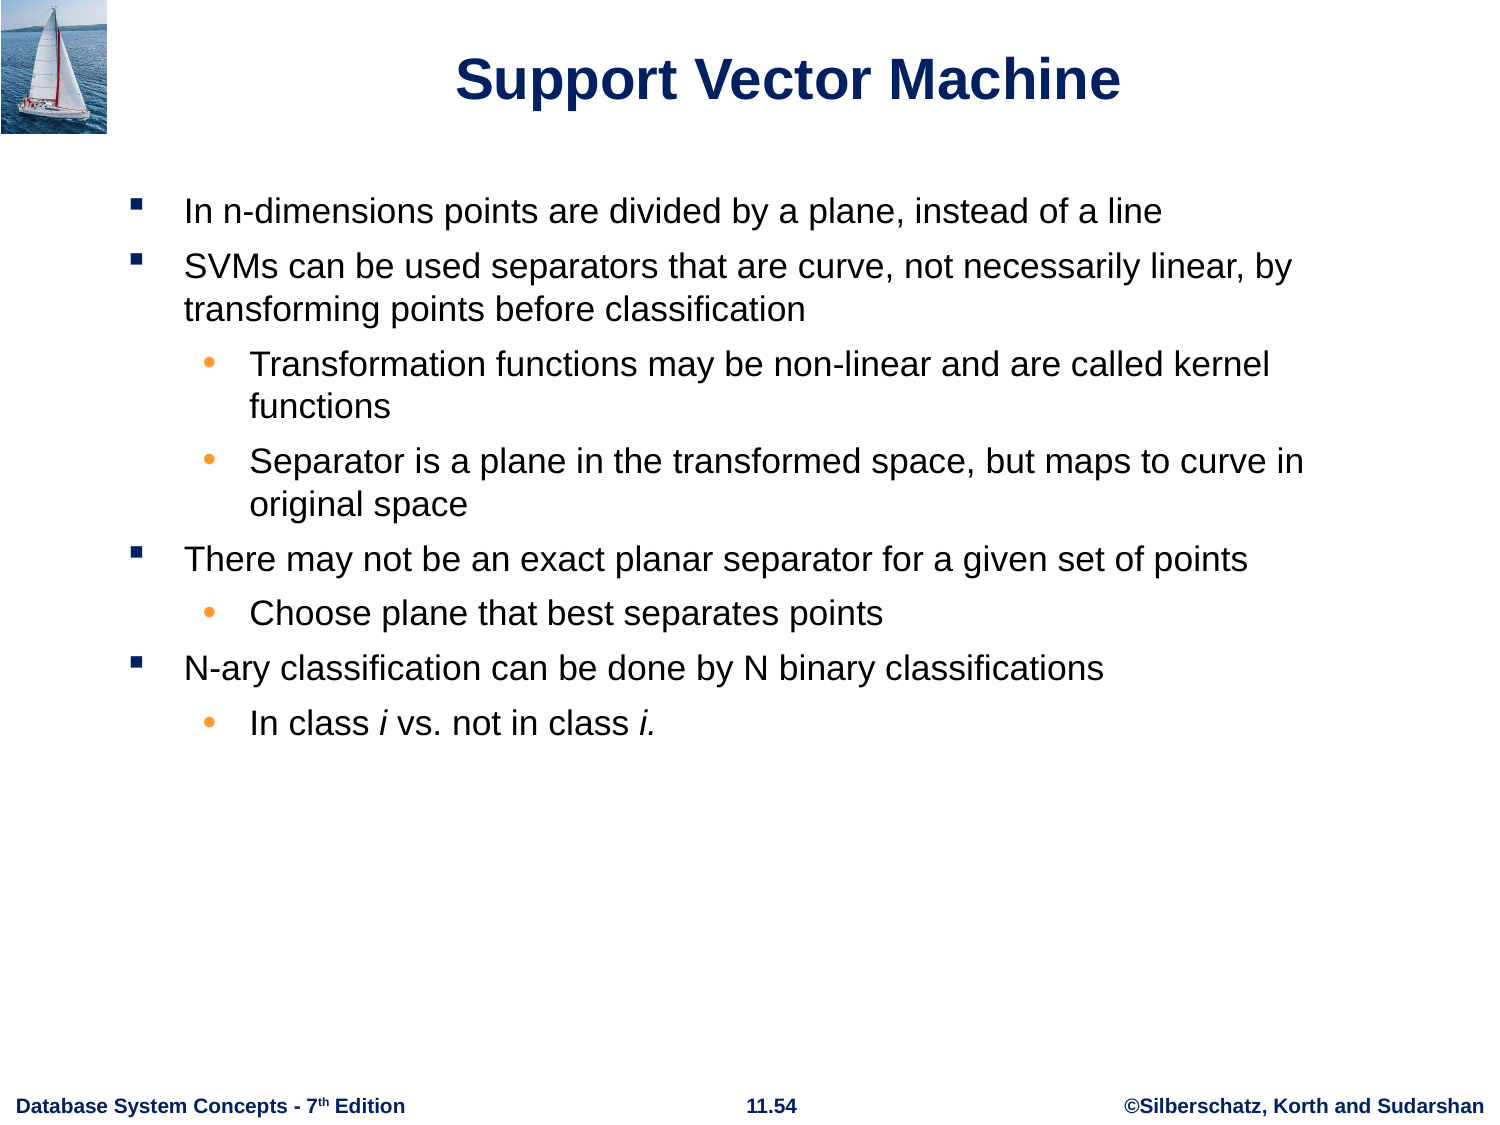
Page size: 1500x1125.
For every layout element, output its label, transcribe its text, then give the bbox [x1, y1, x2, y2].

picture [1, 0, 107, 134]
list In n-dimensions points are divided by a plane, instead of a line SVMs can be used separators that are curve, not necessarily linear, by transforming points before classification Transformation functions may be non-linear and are called kernel functions Separator is a plane in the transformed space, but maps to curve in original space There may not be an exact planar separator for a given set of points Choose plane that best separates points N-ary classification can be done by N binary classifications In class i vs. not in class i. [112, 180, 1400, 1062]
title Support Vector Machine [125, 18, 1452, 120]
